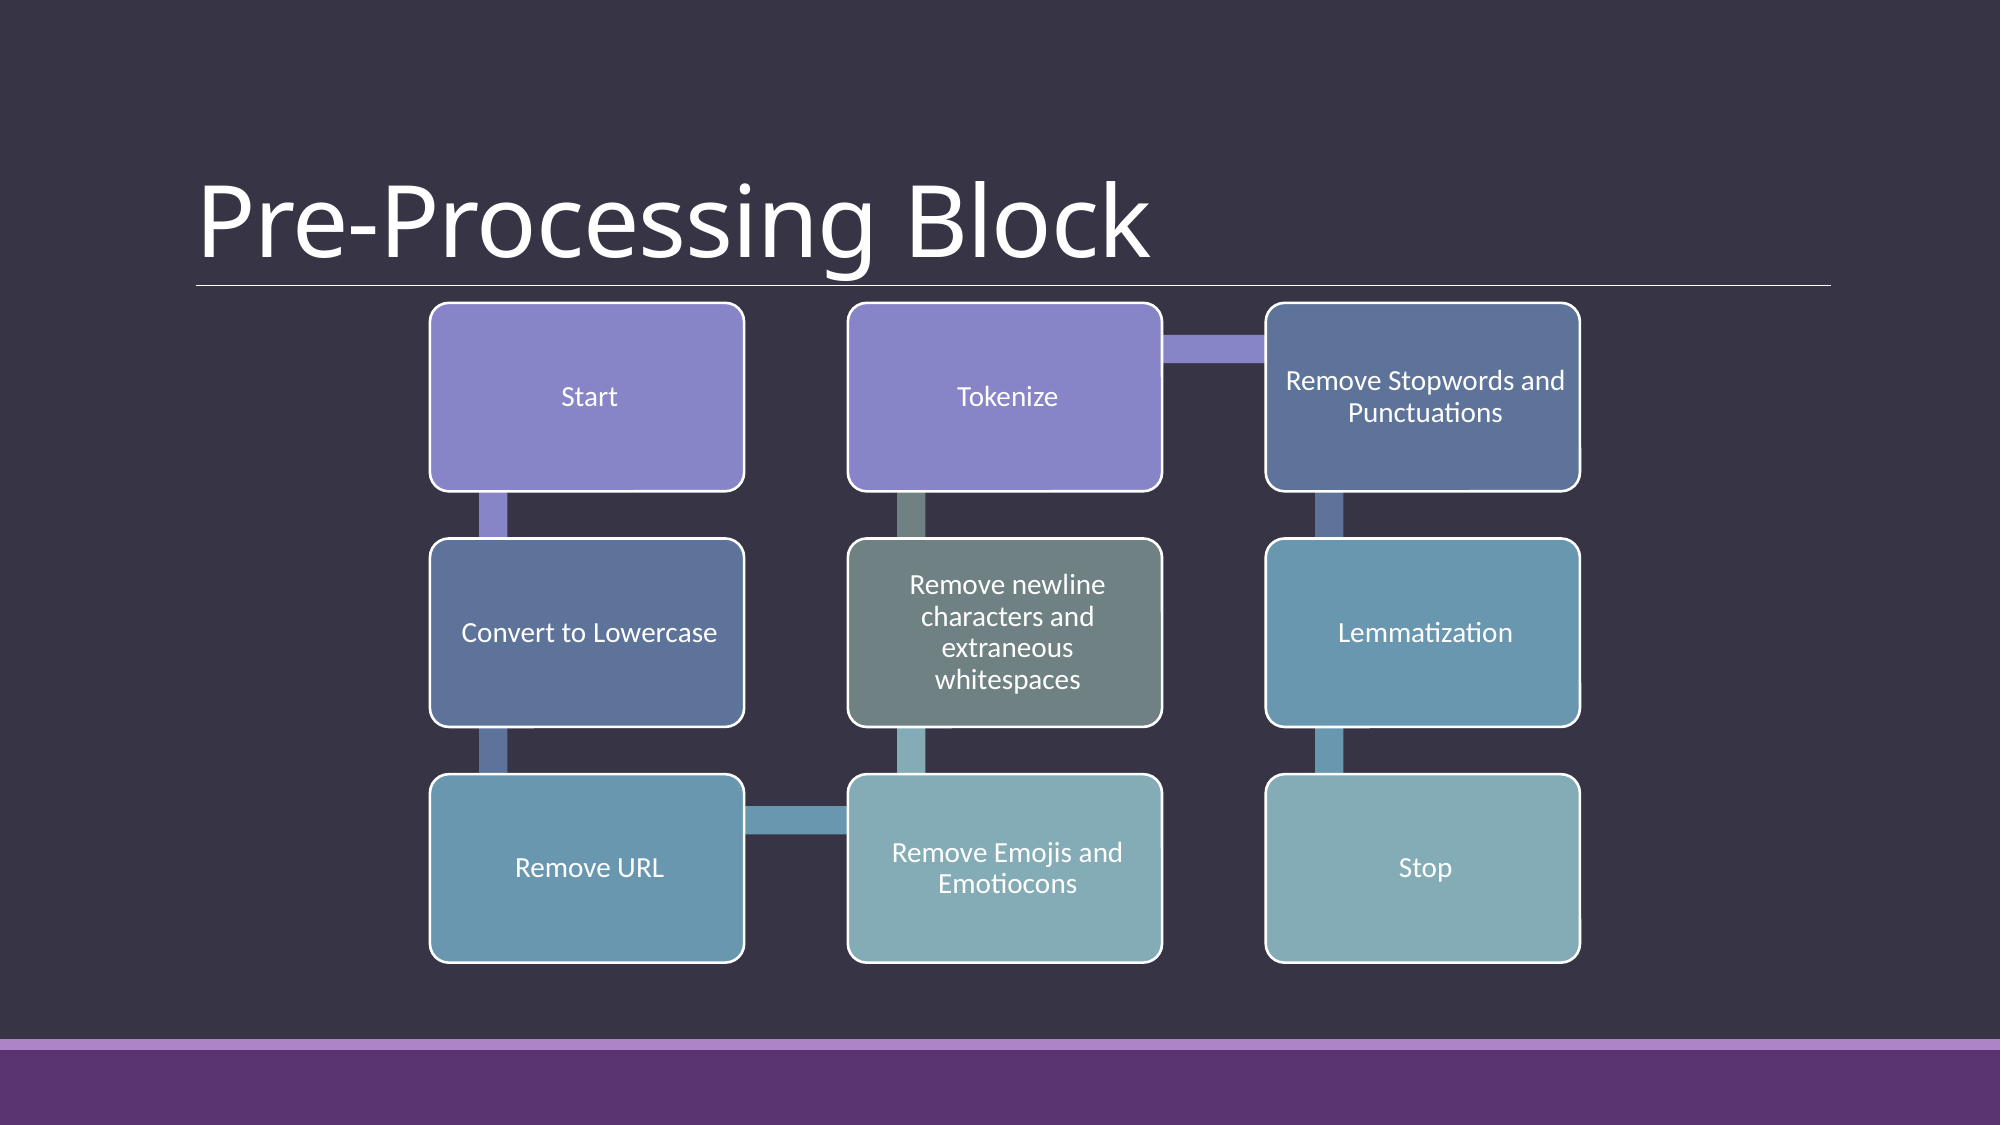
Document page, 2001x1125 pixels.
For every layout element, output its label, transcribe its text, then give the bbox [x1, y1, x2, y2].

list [179, 302, 1831, 964]
title Pre-Processing Block [180, 47, 1830, 285]
